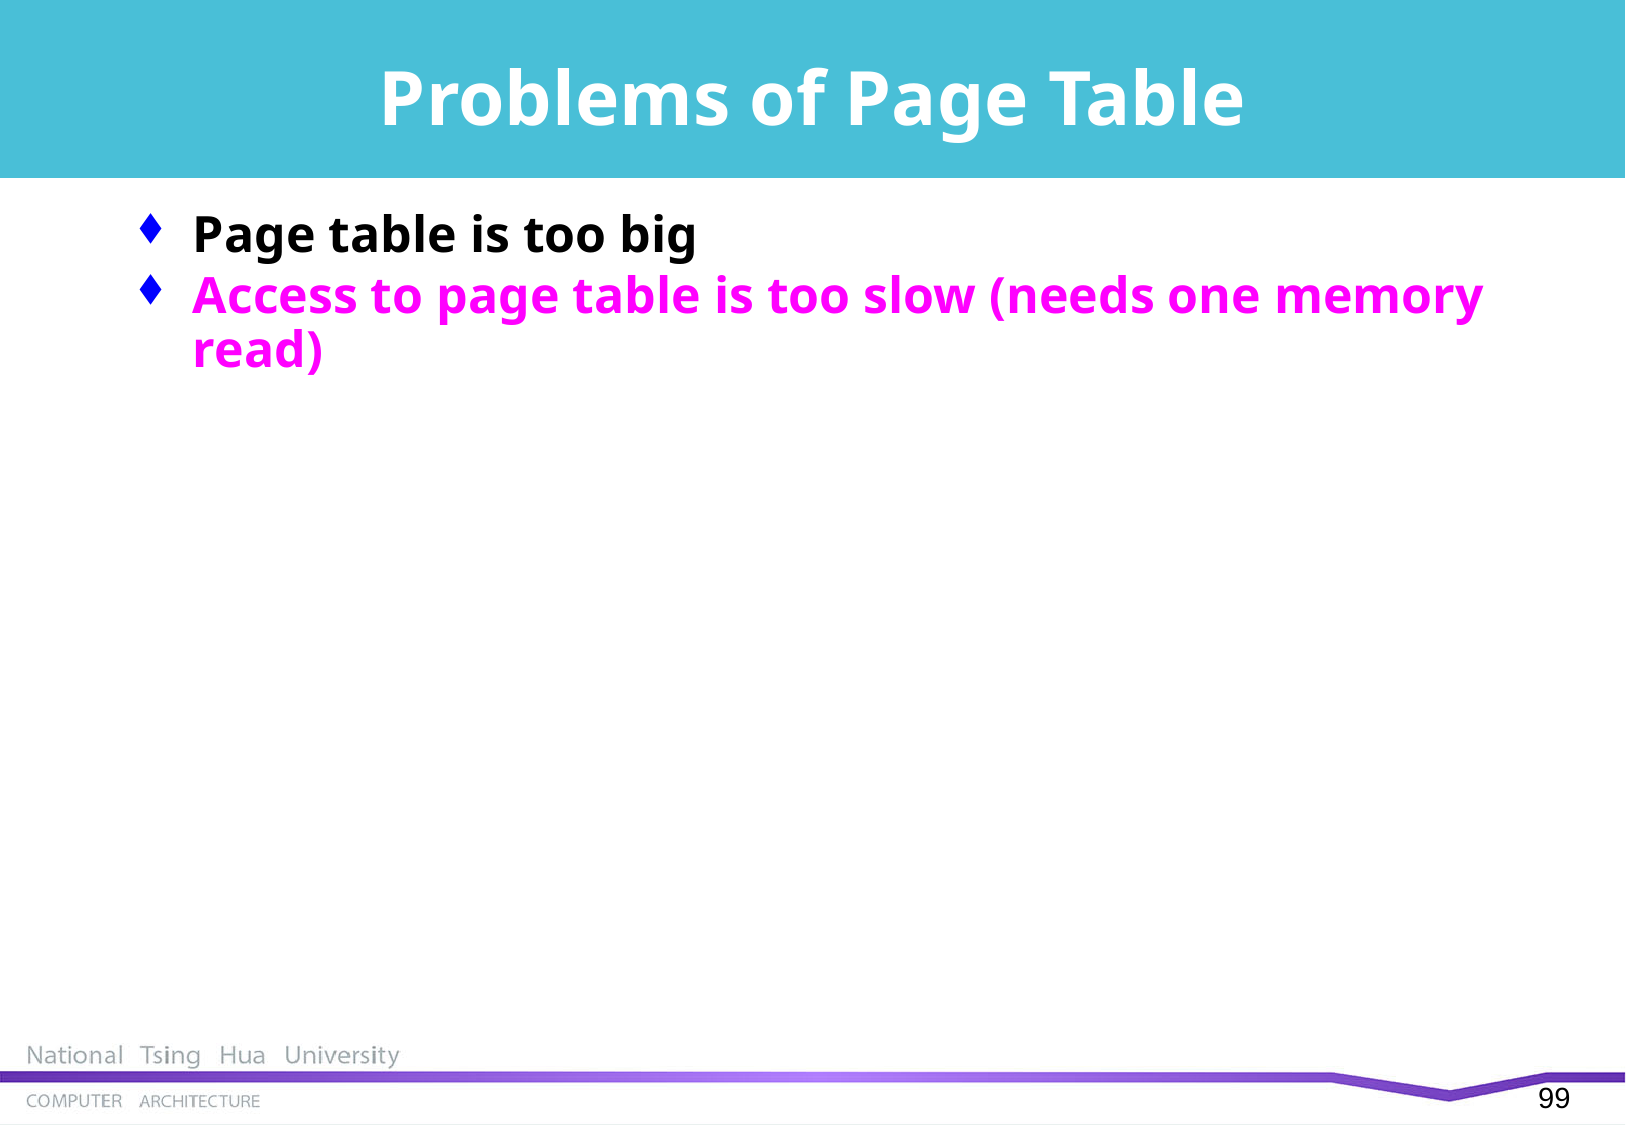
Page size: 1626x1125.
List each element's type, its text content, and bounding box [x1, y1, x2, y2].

list Page table is too big Access to page table is too slow (needs one memory read) [121, 201, 1504, 1036]
picture [0, 0, 1626, 1125]
title Problems of Page Table [121, 27, 1504, 177]
slide_number 98 [1247, 1059, 1586, 1125]
